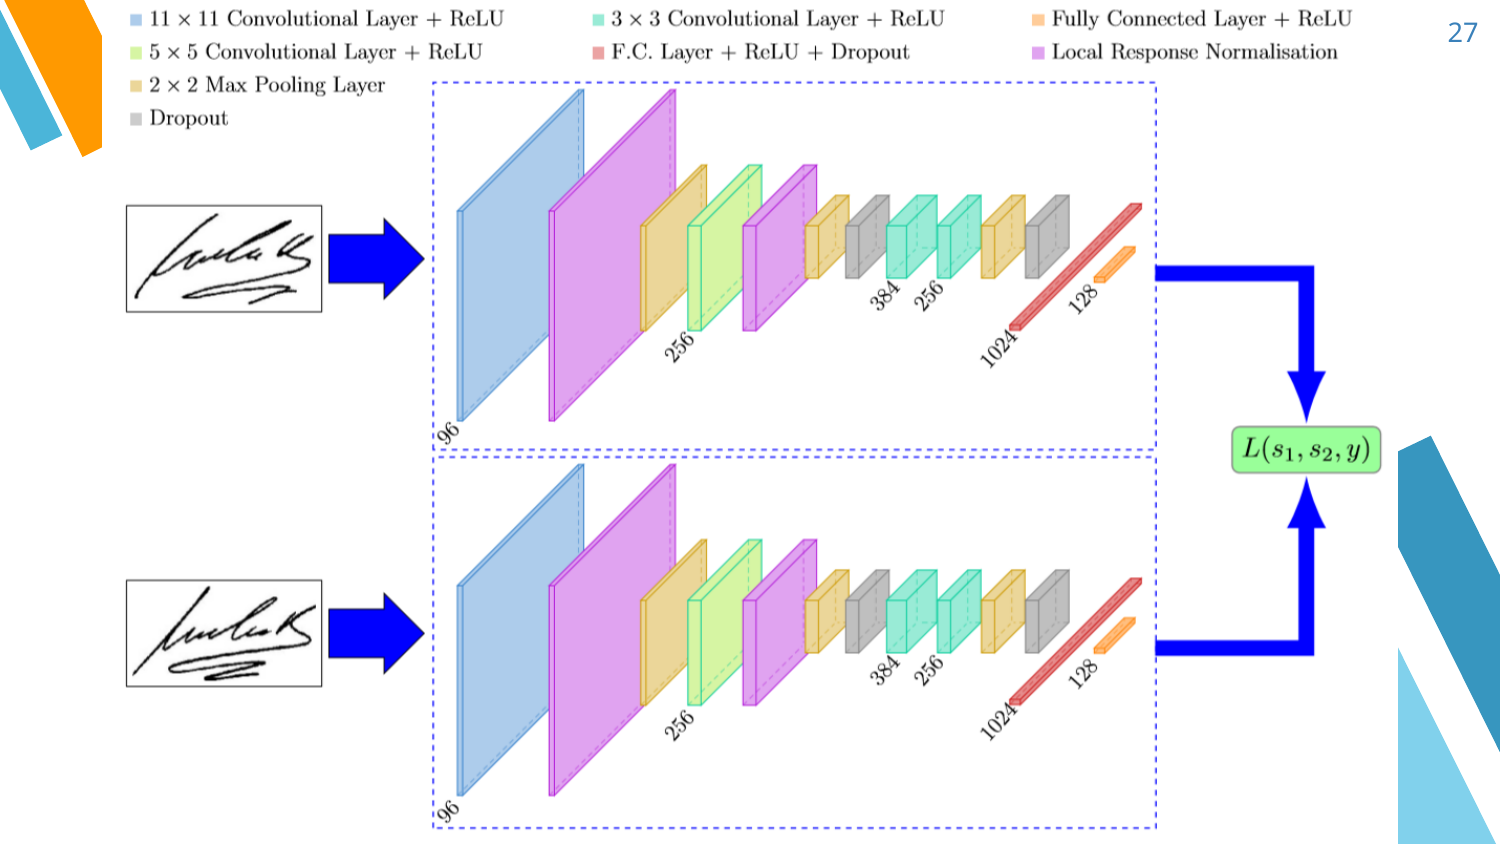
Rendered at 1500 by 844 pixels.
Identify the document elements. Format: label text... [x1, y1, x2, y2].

slide_number 27 [1403, 0, 1494, 65]
picture [101, 0, 1398, 844]
